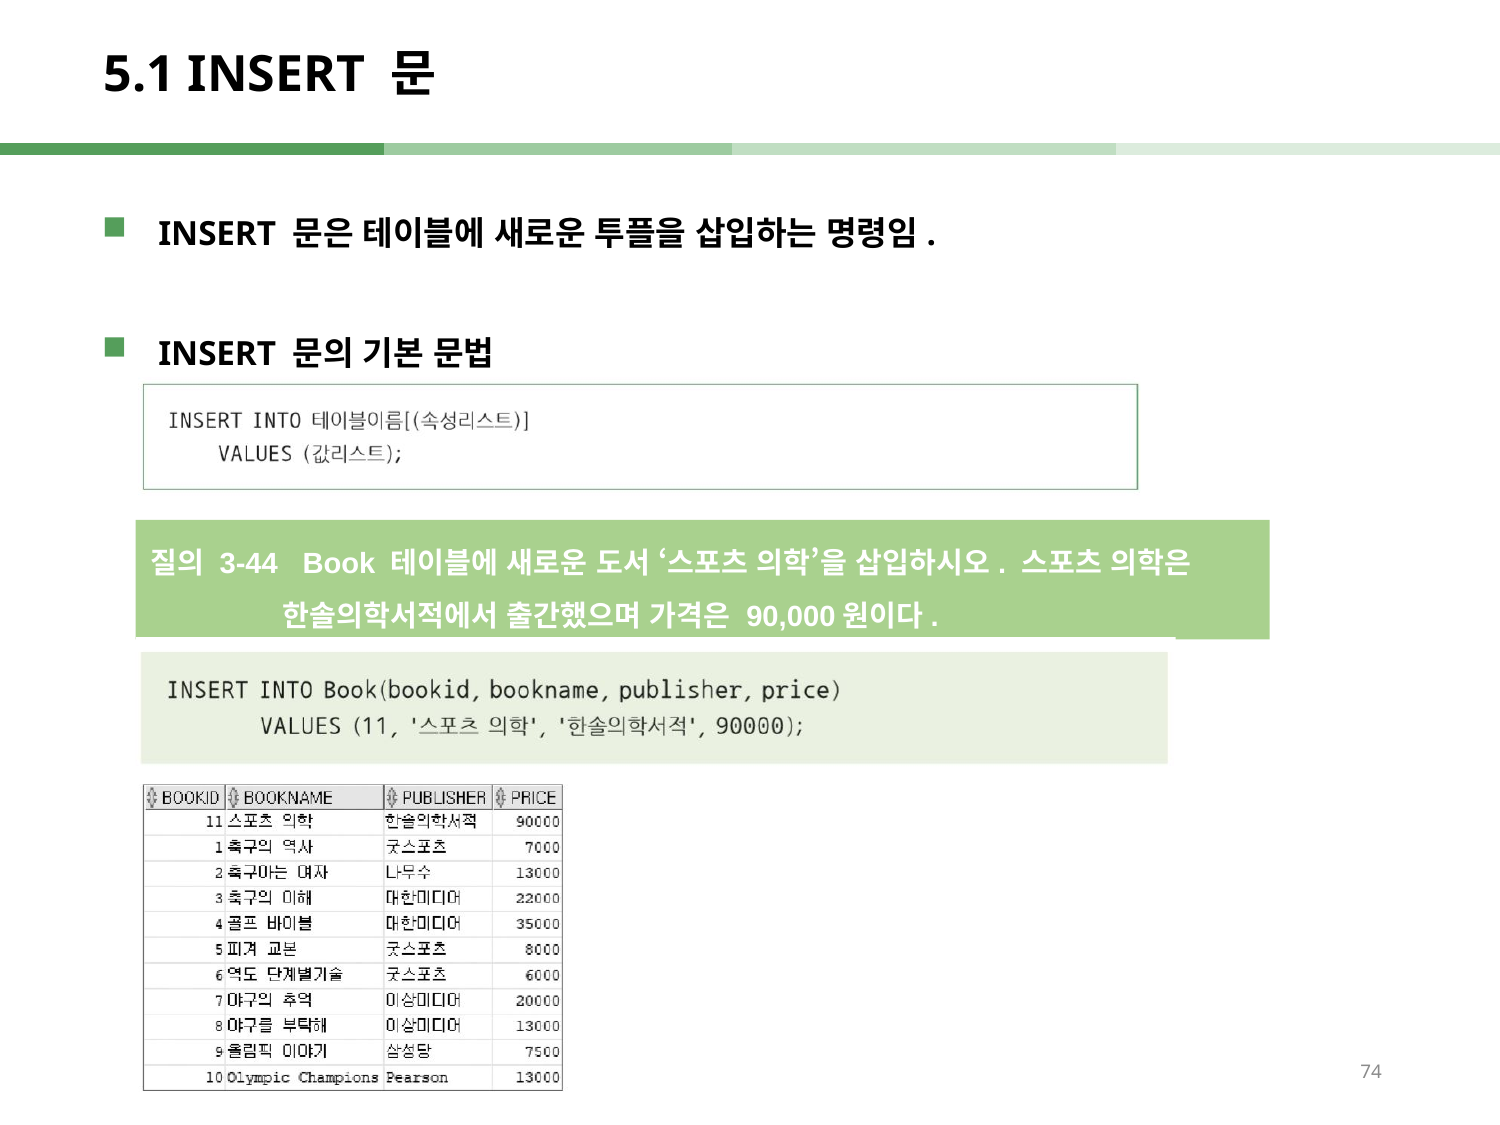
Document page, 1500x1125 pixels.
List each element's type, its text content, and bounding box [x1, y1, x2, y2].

text_box 질의 3-44 Book 테이블에 새로운 도서 ‘스포츠 의학’을 삽입하시오. 스포츠 의학은 한솔의학서적에서 출간했으며 가격은 90,000원이다. [135, 519, 1270, 640]
picture [135, 637, 1176, 1095]
picture [138, 377, 1143, 496]
list INSERT 문은 테이블에 새로운 투플을 삽입하는 명령임. INSERT 문의 기본 문법 [86, 184, 1436, 1071]
slide_number 74 [1059, 1042, 1397, 1103]
title 5.1 INSERT 문 [88, 30, 1329, 121]
